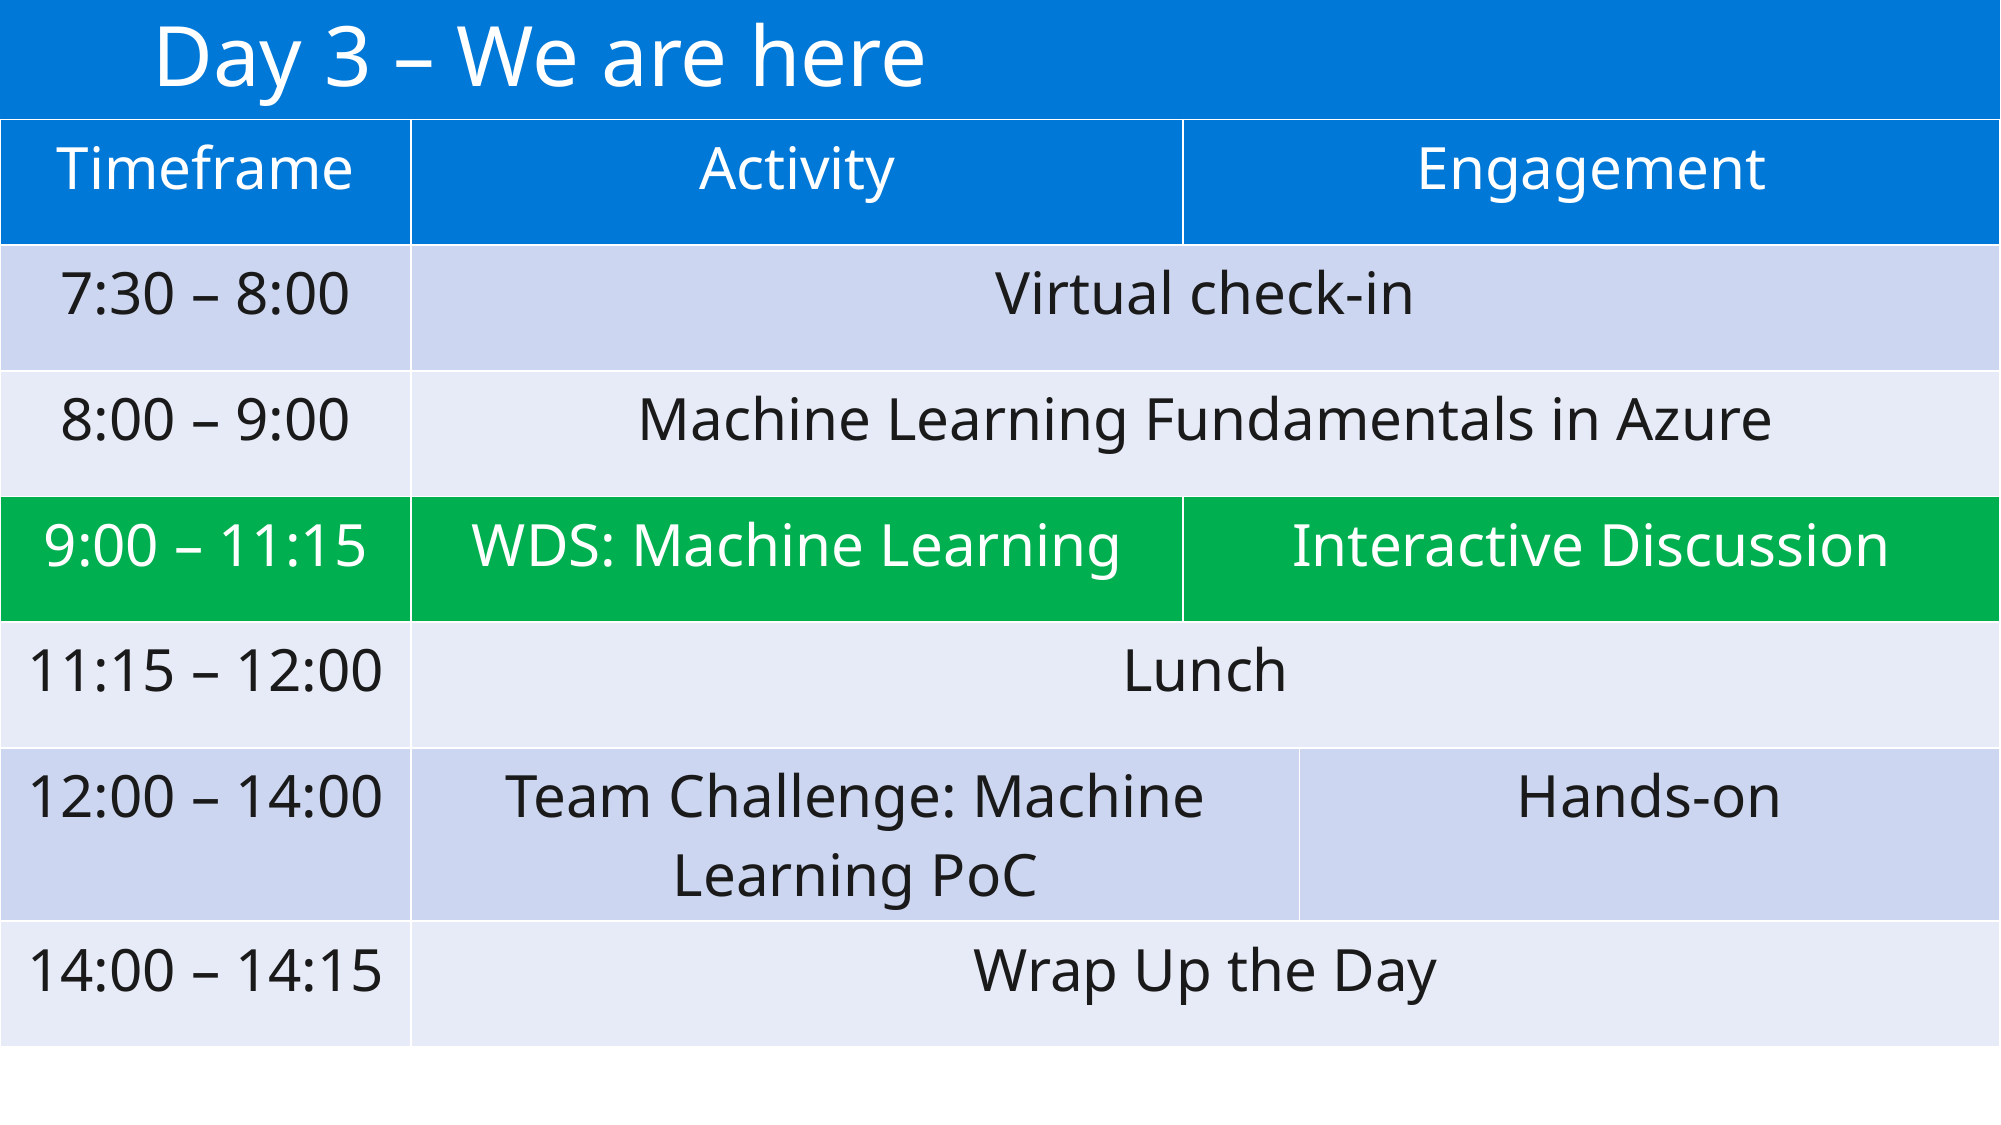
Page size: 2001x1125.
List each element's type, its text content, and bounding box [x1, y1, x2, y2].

table_cell WDS: Machine Learning [412, 497, 1182, 621]
table_cell Lunch [412, 623, 1999, 747]
table_cell 11:15 – 12:00 [1, 623, 410, 747]
picture [0, 0, 2000, 120]
table_header Timeframe [1, 120, 410, 244]
table_cell 9:00 – 11:15 [1, 497, 410, 621]
table_cell Interactive Discussion [1184, 497, 1999, 621]
table_cell Team Challenge: Machine Learning PoC [412, 749, 1299, 920]
table_header Activity [412, 120, 1182, 244]
table_cell Hands-on [1300, 749, 1999, 920]
table_cell Machine Learning Fundamentals in Azure [412, 372, 1999, 496]
table_header Engagement [1184, 120, 1999, 244]
table_cell 8:00 – 9:00 [1, 372, 410, 496]
table_cell 14:00 – 14:15 [1, 922, 410, 1046]
table_cell Virtual check-in [412, 246, 1999, 370]
table_cell 7:30 – 8:00 [1, 246, 410, 370]
table_cell 12:00 – 14:00 [1, 749, 410, 920]
table_cell Wrap Up the Day [412, 922, 1999, 1046]
